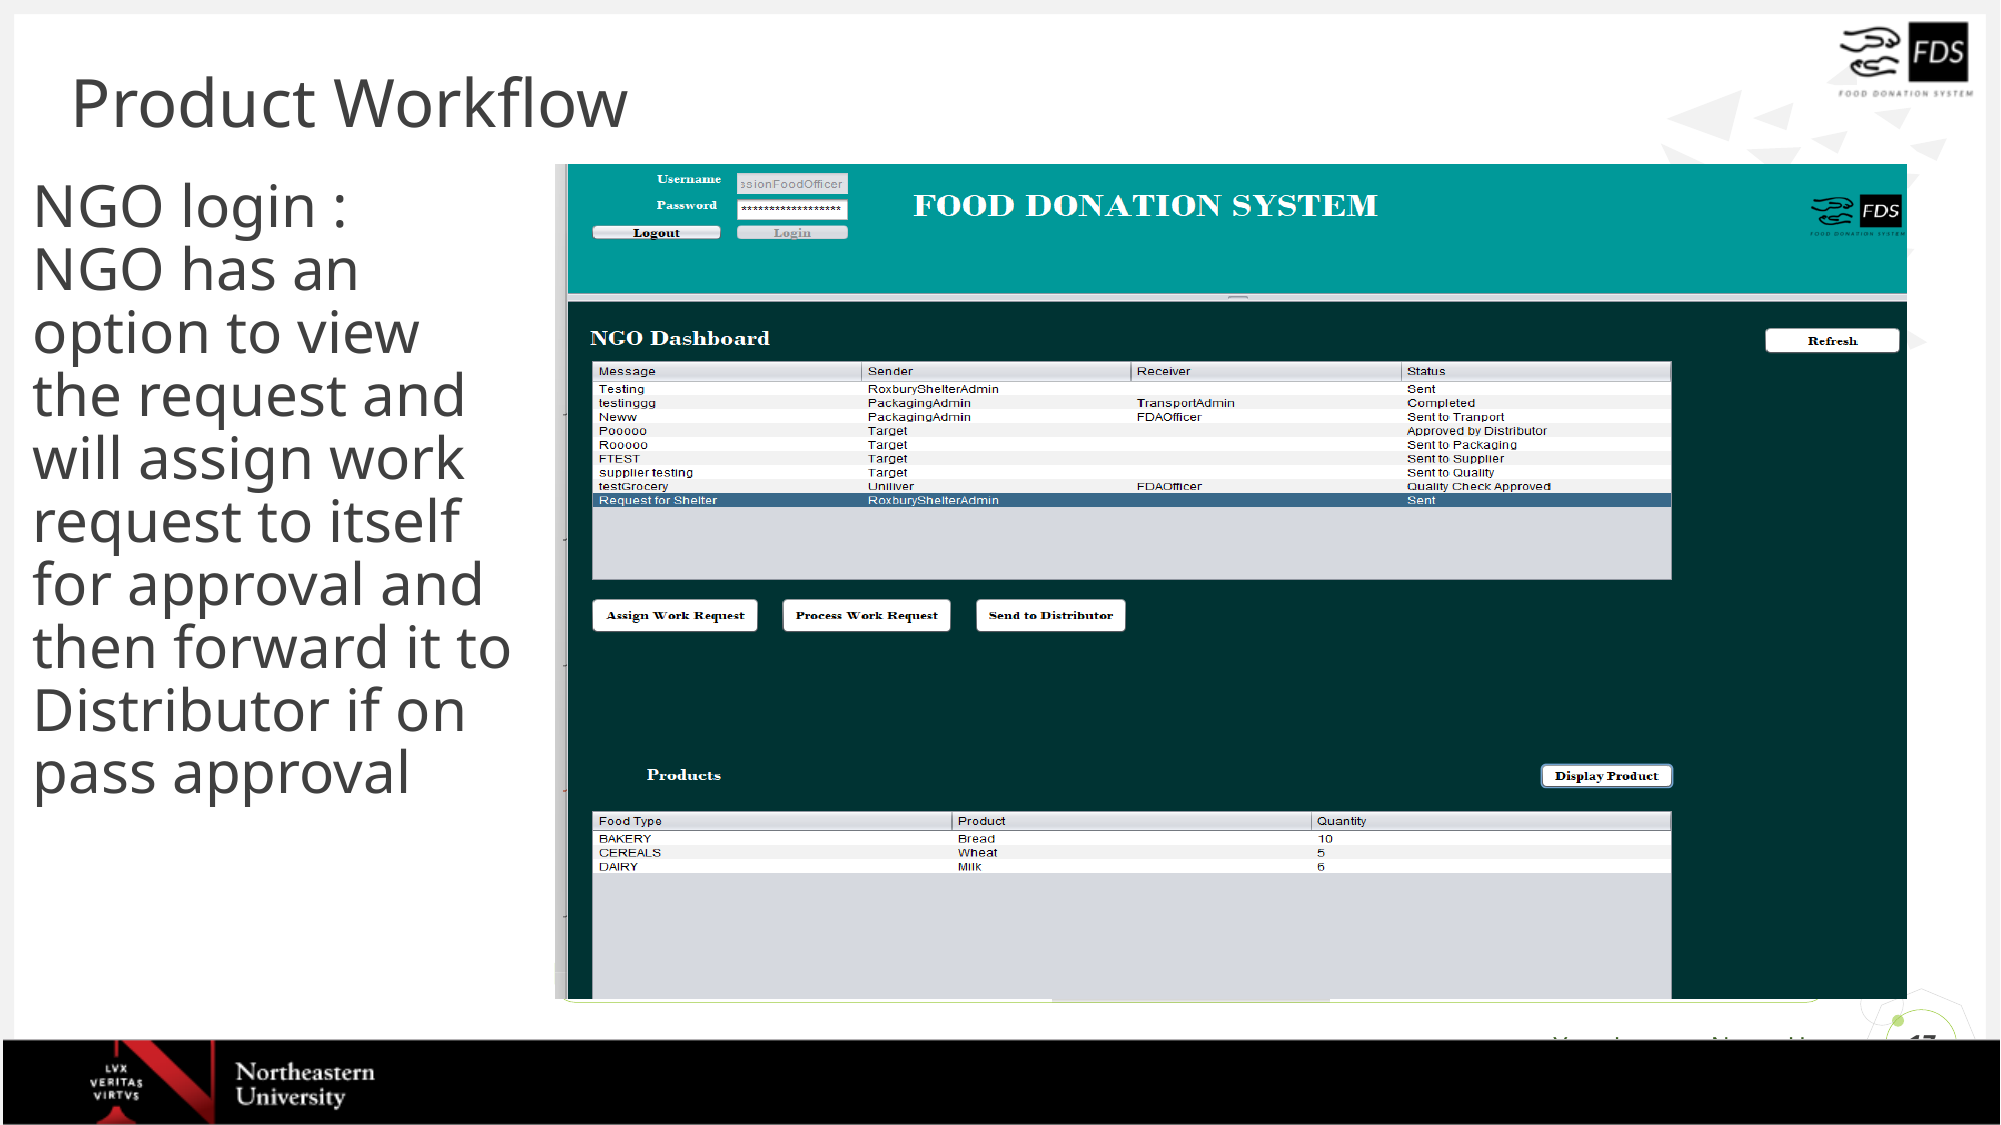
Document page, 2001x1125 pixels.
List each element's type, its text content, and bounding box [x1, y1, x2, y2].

picture [555, 164, 1907, 999]
list NGO login : NGO has an option to view the request and will assign work request to itself for approval and then forward it to Distributor if on pass approval [33, 446, 518, 807]
title Product Workflow [70, 70, 1812, 142]
picture [3, 1039, 2000, 1125]
slide_number 17 [1886, 1009, 1957, 1039]
picture [1812, 0, 2000, 154]
